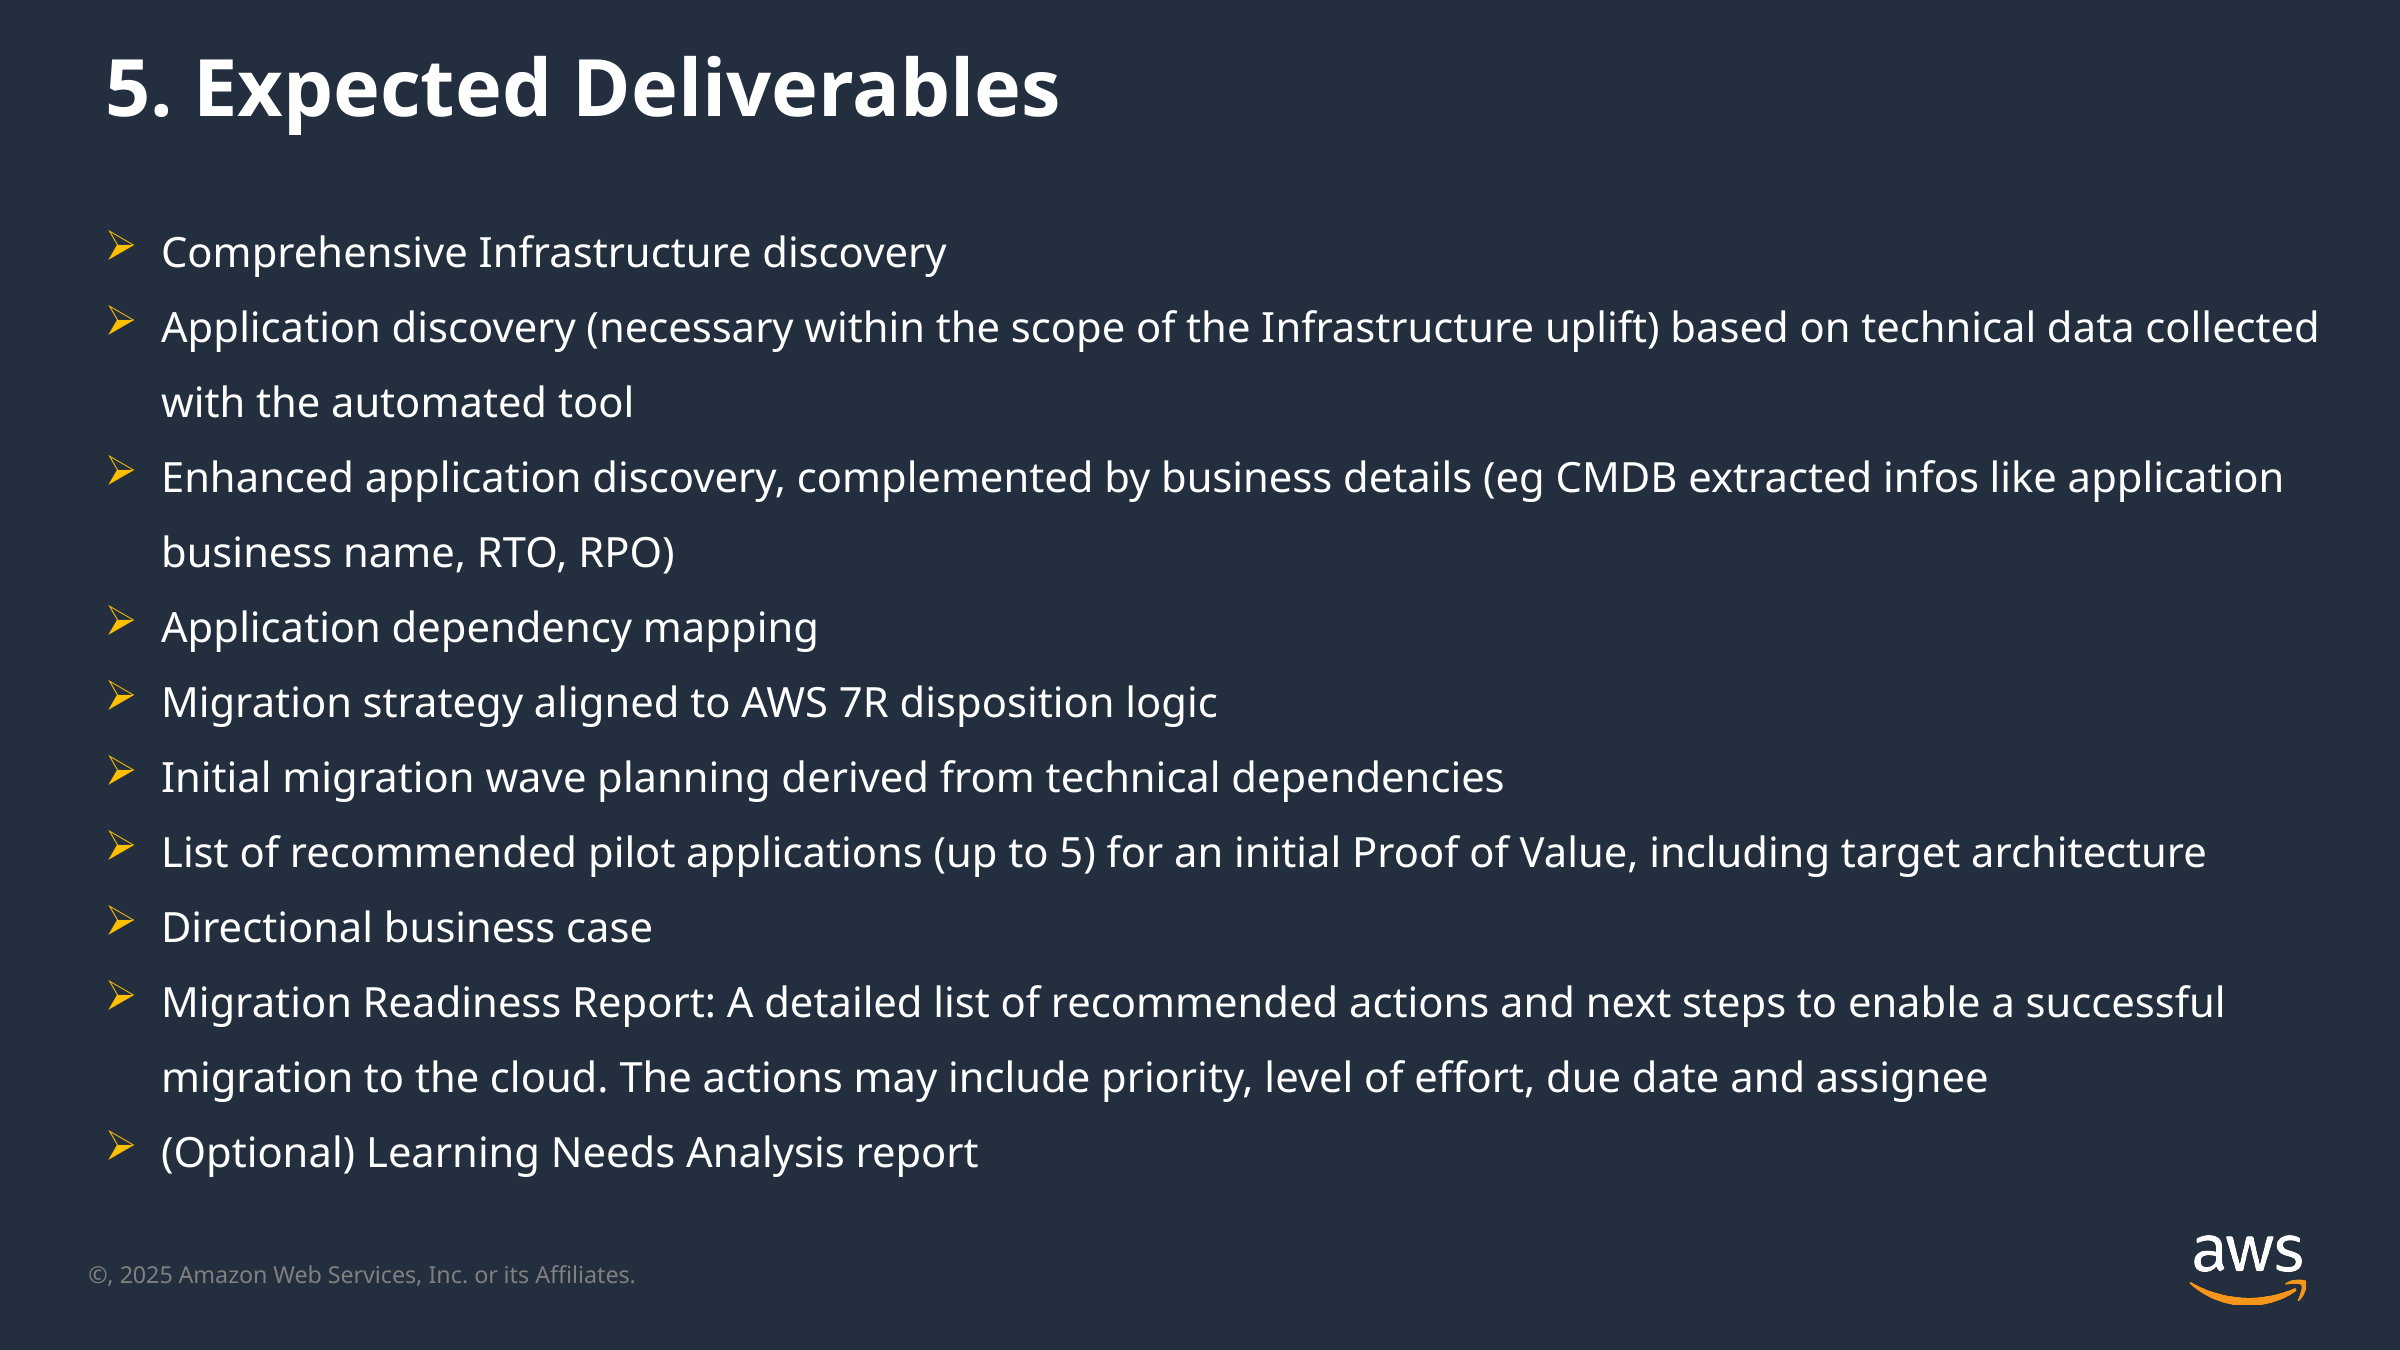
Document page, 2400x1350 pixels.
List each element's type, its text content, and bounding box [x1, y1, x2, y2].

text_box Comprehensive Infrastructure discovery Application discovery (necessary within the scope of the Infrastructure uplift) based on technical data collected with the automated tool Enhanced application discovery, complemented by business details (eg CMDB extracted infos like application business name, RTO, RPO) Application dependency mapping Migration strategy aligned to AWS 7R disposition logic Initial migration wave planning derived from technical dependencies List of recommended pilot applications (up to 5) for an initial Proof of Value, including target architecture Directional business case Migration Readiness Report: A detailed list of recommended actions and next steps to enable a successful migration to the cloud. The actions may include priority, level of effort, due date and assignee (Optional) Learning Needs Analysis report [89, 193, 2345, 1303]
title 5. Expected Deliverables [90, 30, 2307, 193]
